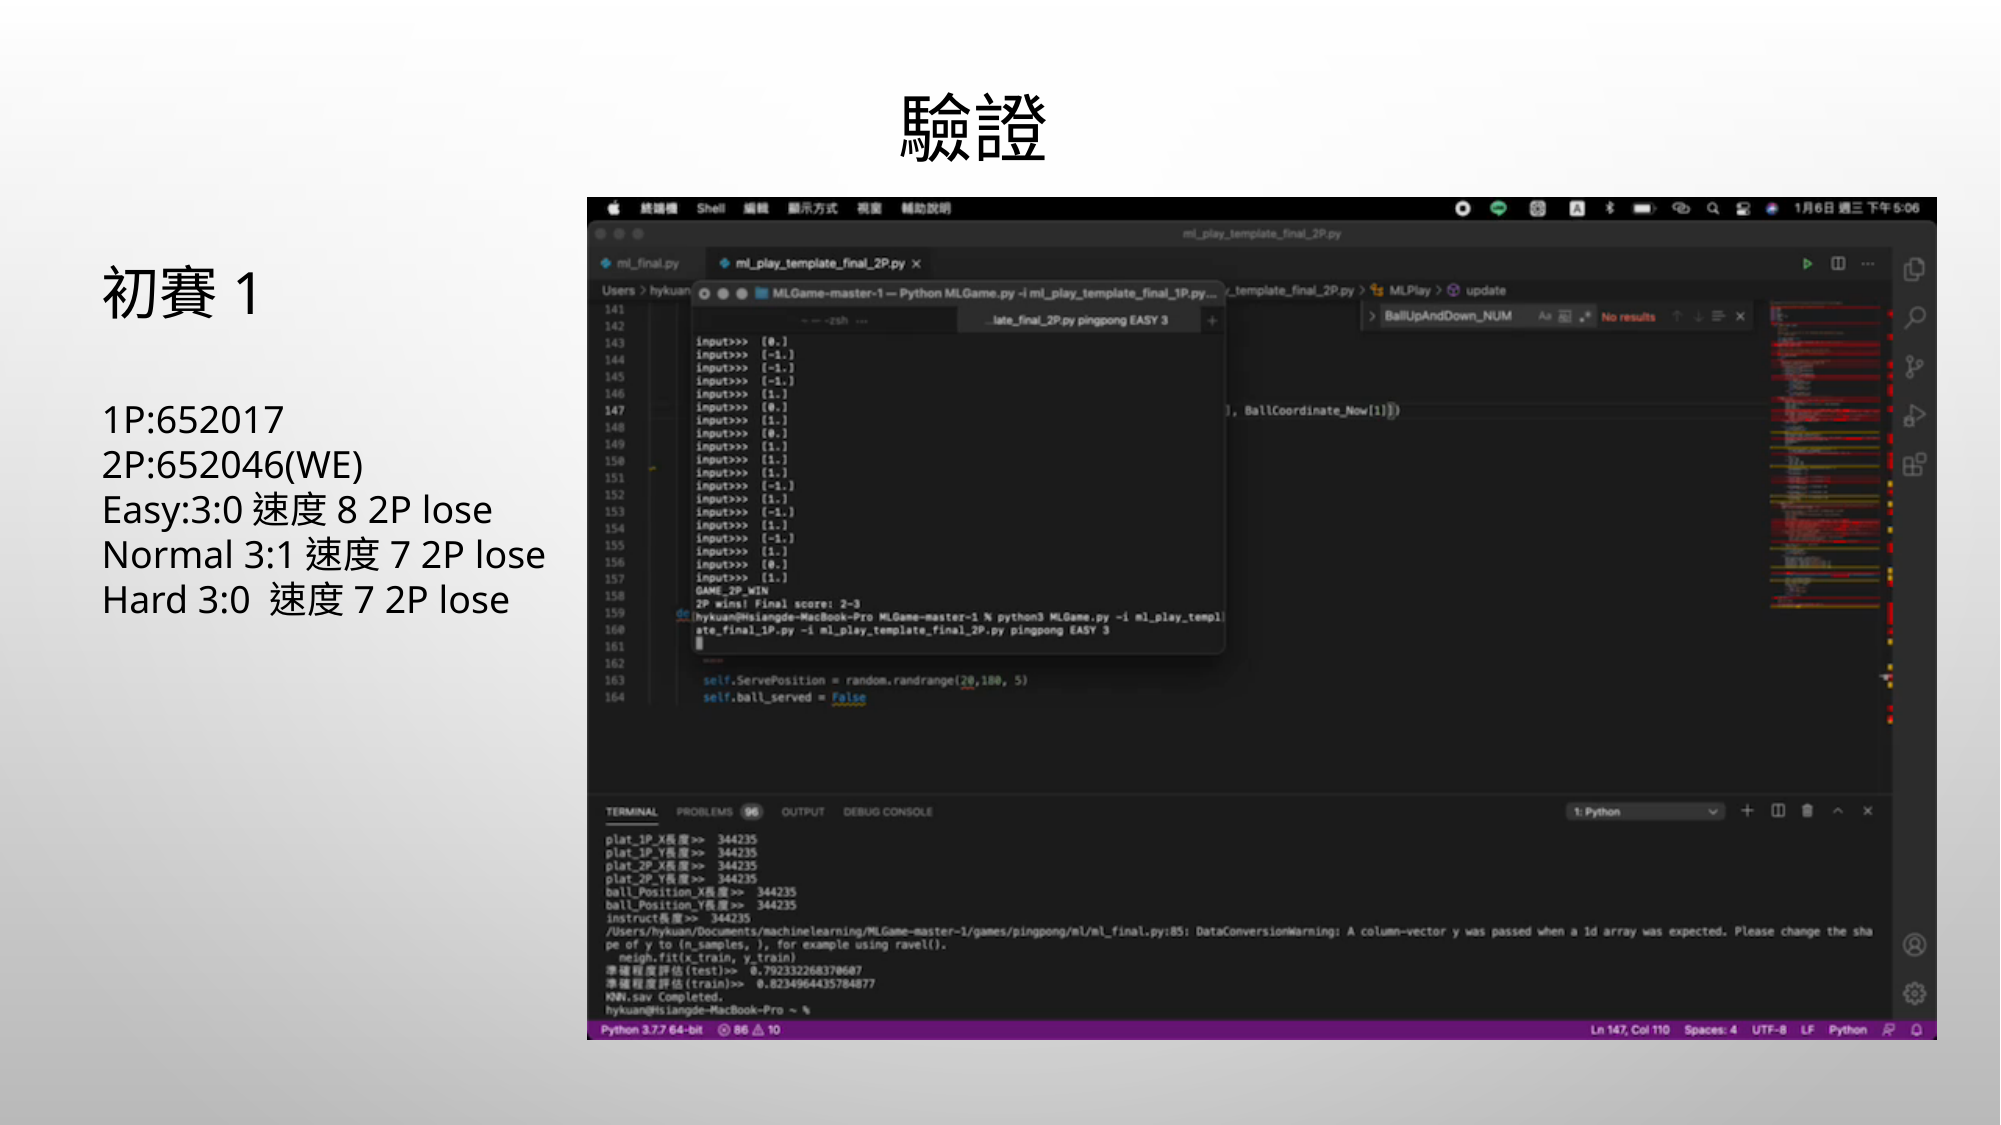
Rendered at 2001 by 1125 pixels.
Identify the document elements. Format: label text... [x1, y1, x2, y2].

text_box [586, 196, 1938, 1041]
picture [0, 0, 2000, 1125]
text_box 驗證 [144, 84, 1802, 184]
text_box 初賽1 1P:652017 2P:652046(WE) Easy:3:0速度8 2P lose Normal 3:1速度7 2P lose Hard 3:0 速度7 2P lose [86, 248, 580, 629]
